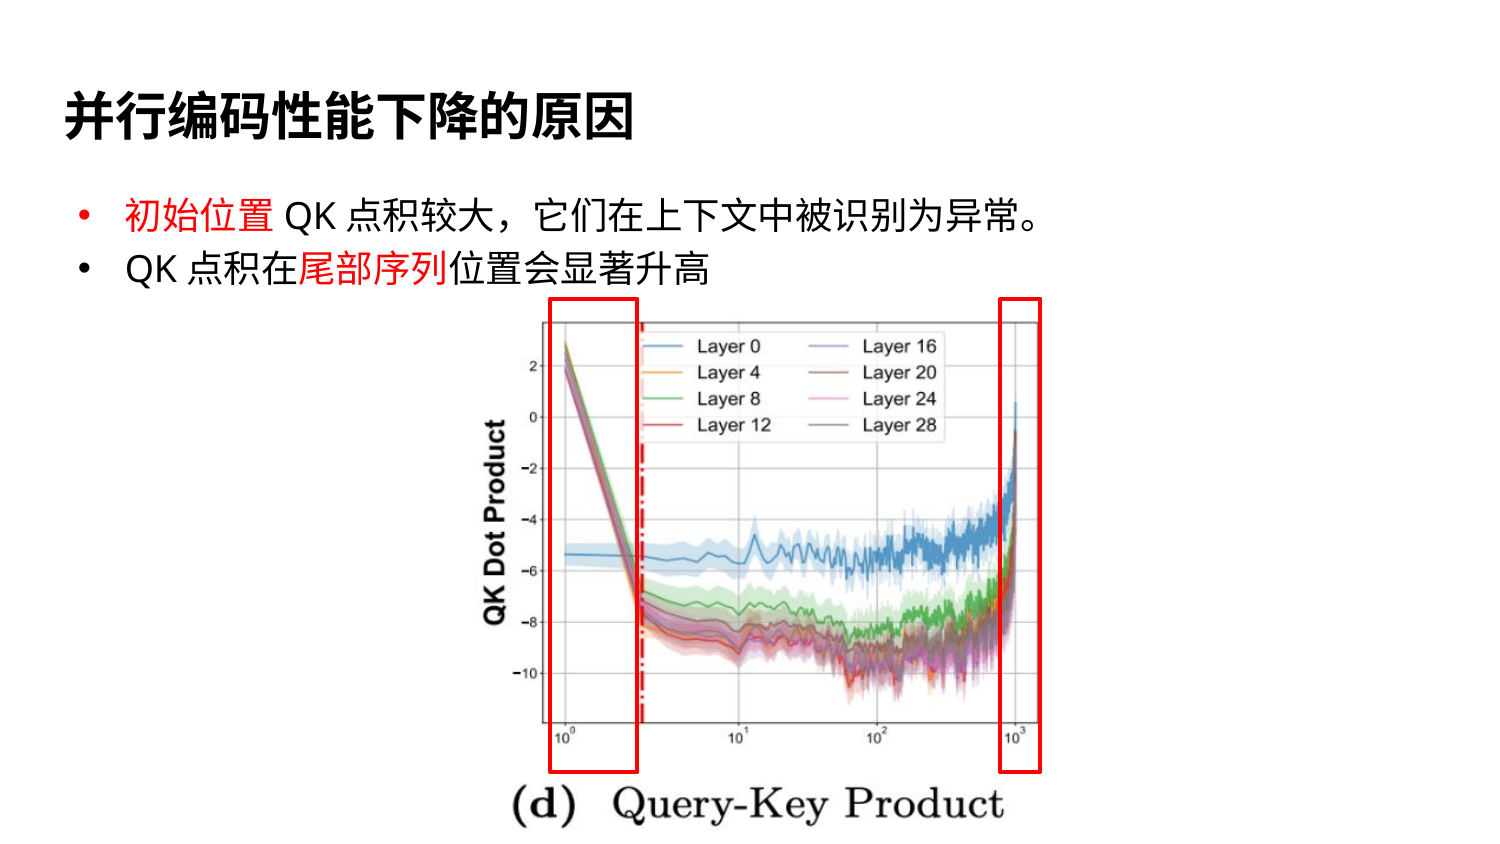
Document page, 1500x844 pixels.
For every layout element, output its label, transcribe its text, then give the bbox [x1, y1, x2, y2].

text_box 初始位置QK点积较大，它们在上下文中被识别为异常。 QK点积在尾部序列位置会显著升高 [63, 184, 1445, 298]
picture [459, 309, 1041, 829]
text_box [548, 297, 639, 307]
text_box [998, 297, 1042, 311]
title 并行编码性能下降的原因 [63, 82, 1415, 146]
